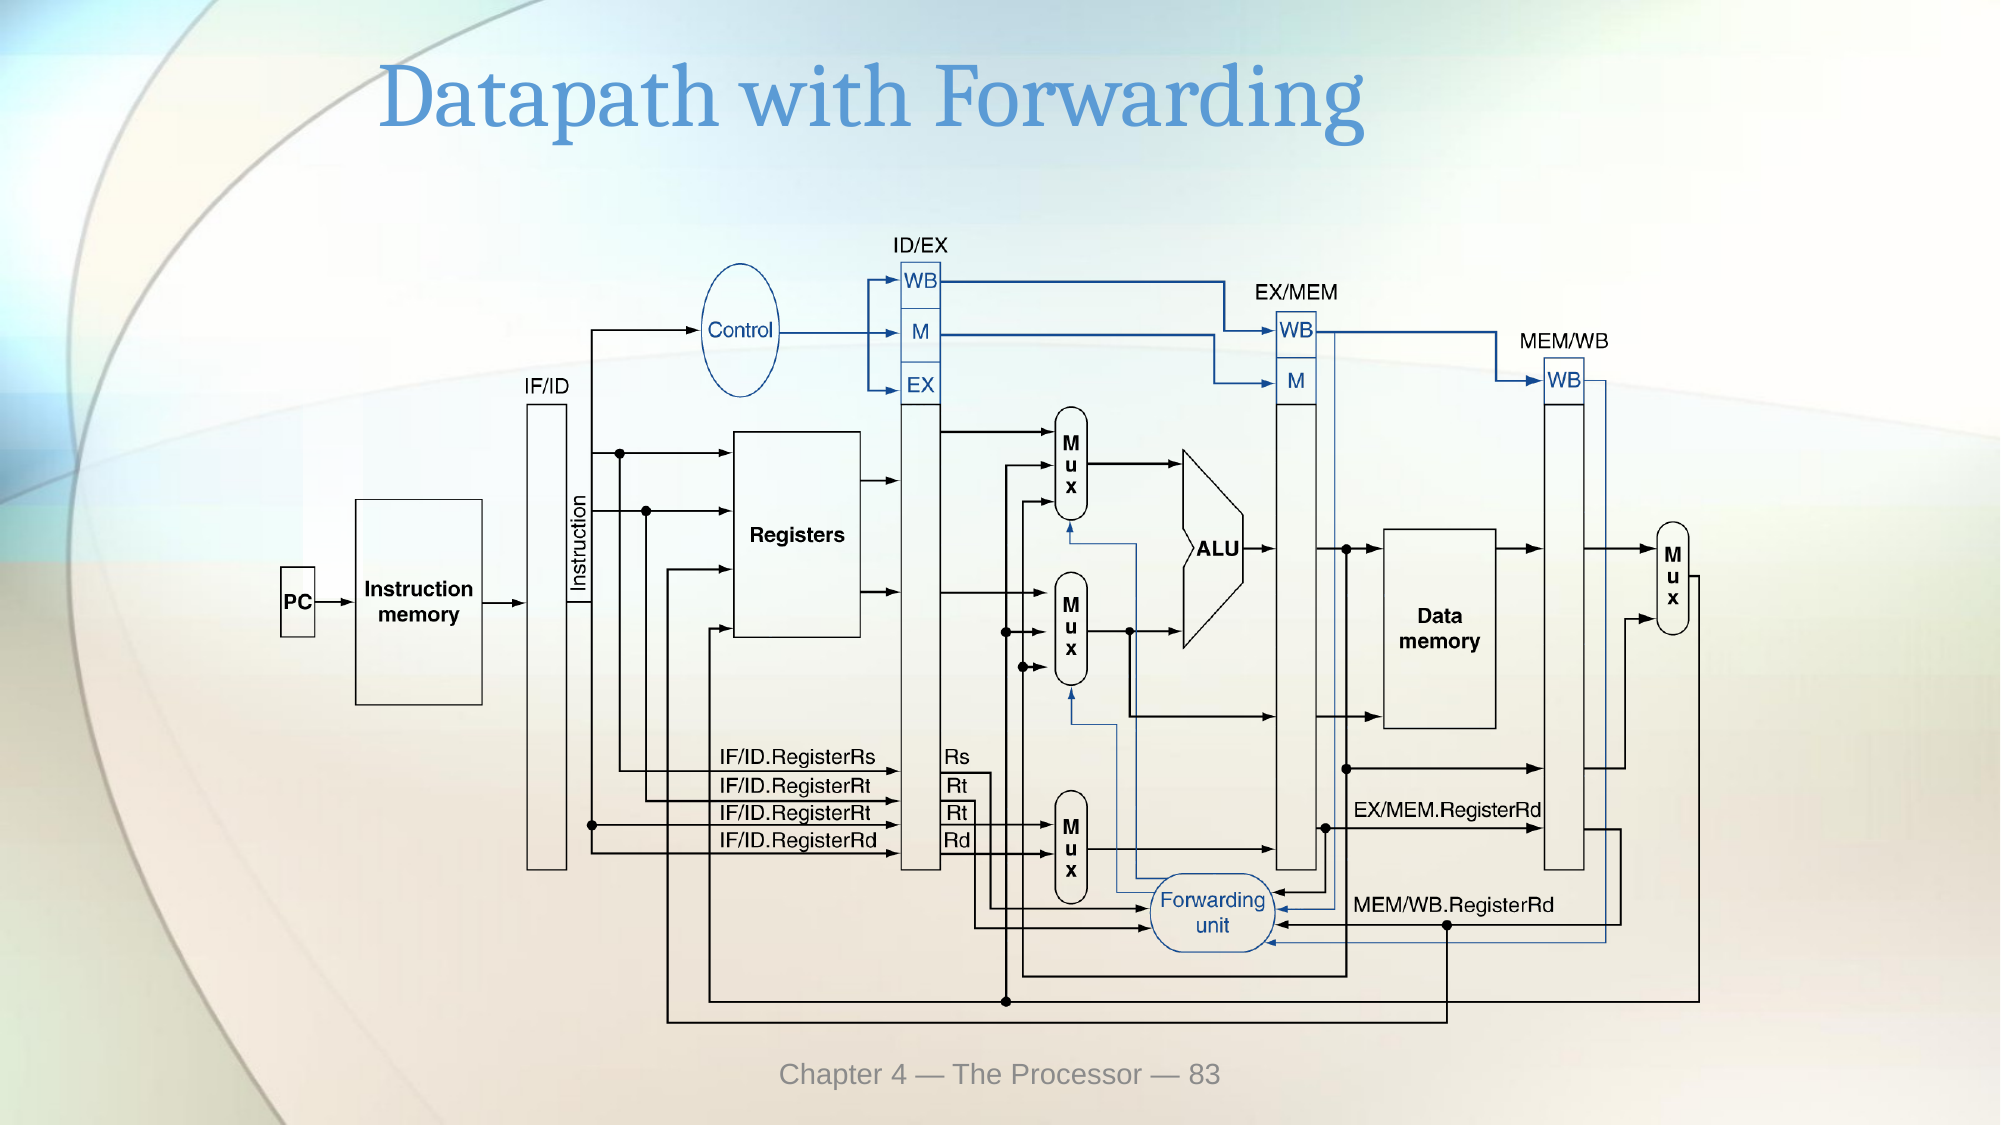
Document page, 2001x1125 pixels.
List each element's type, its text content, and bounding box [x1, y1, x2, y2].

title Datapath with Forwarding [362, 21, 1844, 157]
picture [0, 0, 2001, 1125]
footer Chapter 4 — The Processor — 83 [762, 1042, 1238, 1103]
